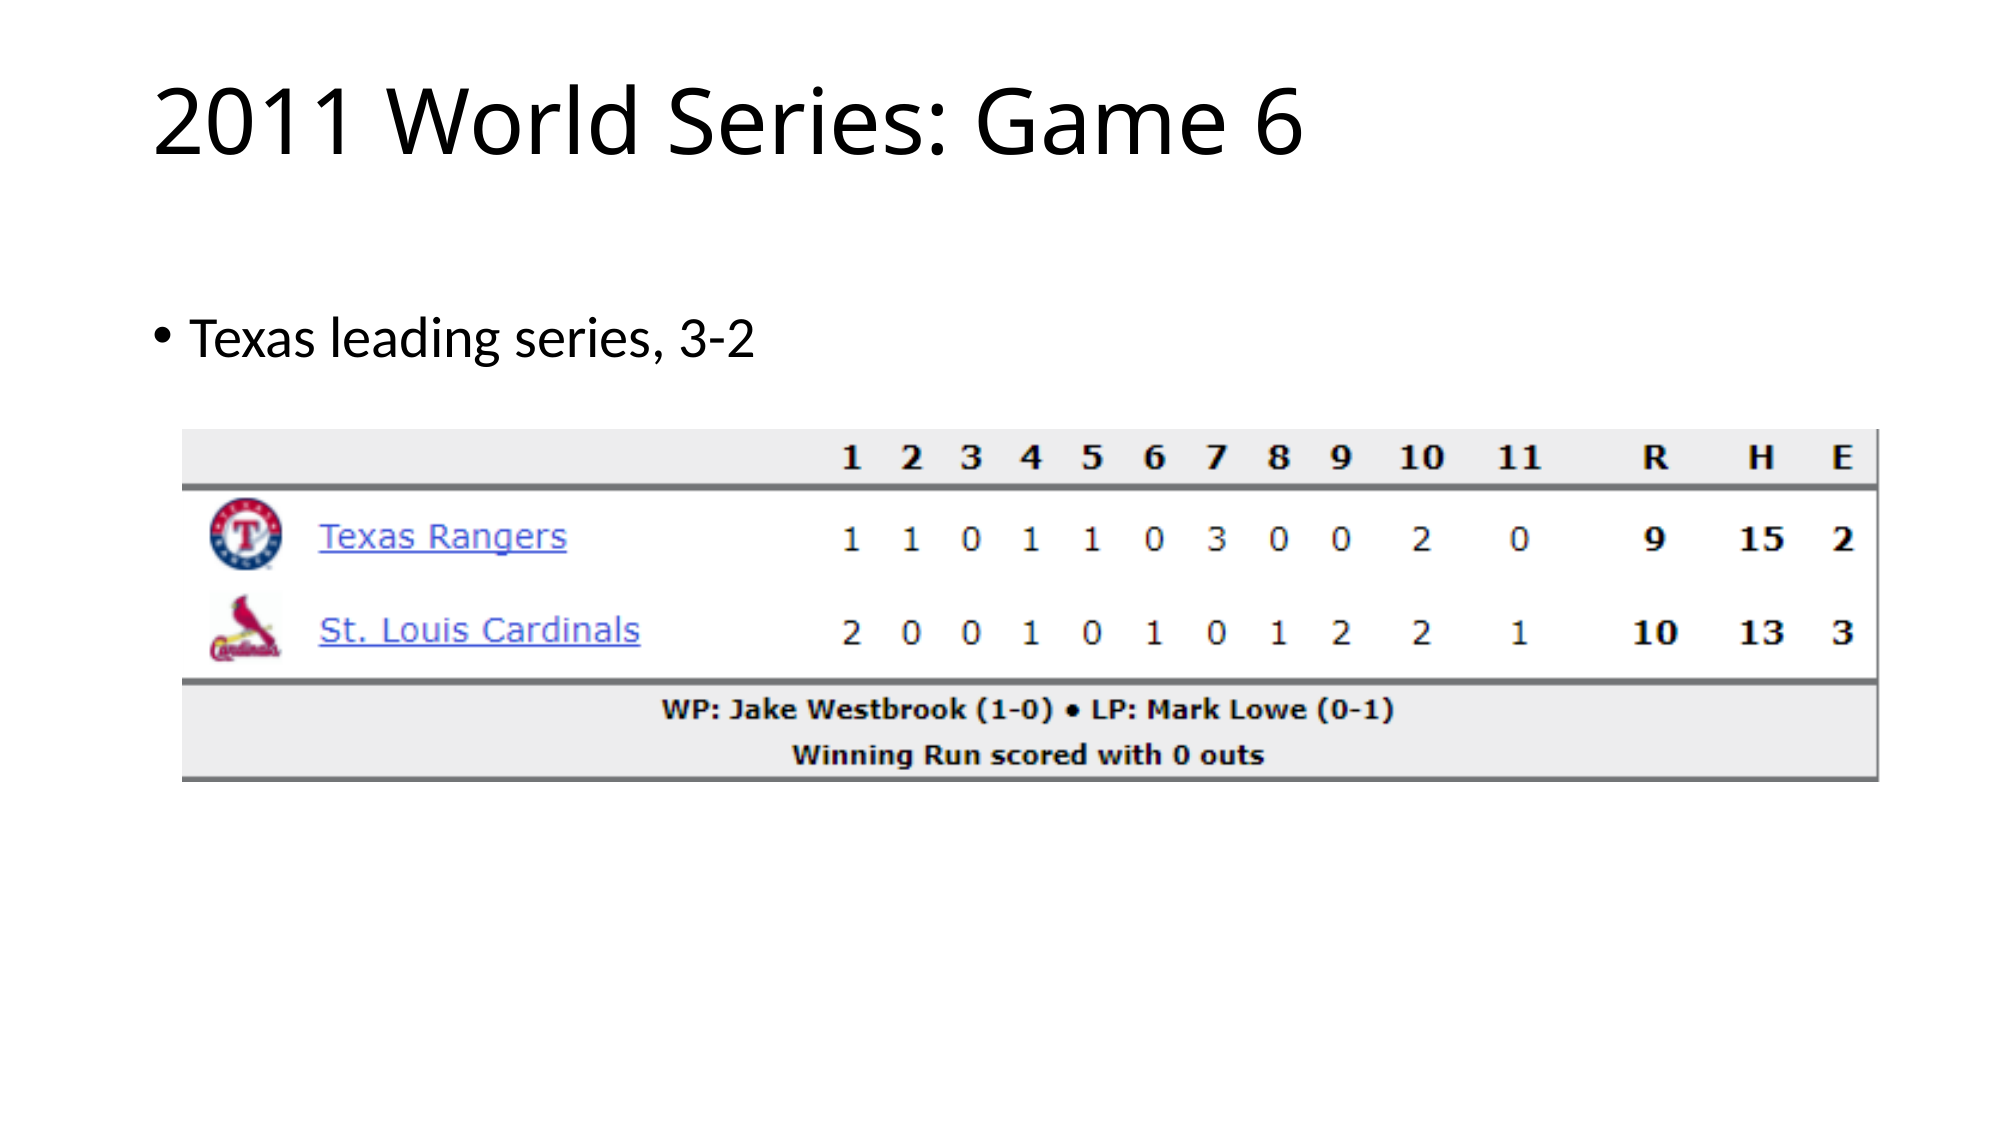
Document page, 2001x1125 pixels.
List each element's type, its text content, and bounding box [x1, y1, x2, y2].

title 2011 World Series: Game 6 [137, 59, 1863, 191]
list Texas leading series, 3-2 [137, 299, 1863, 1014]
picture [182, 429, 1882, 782]
